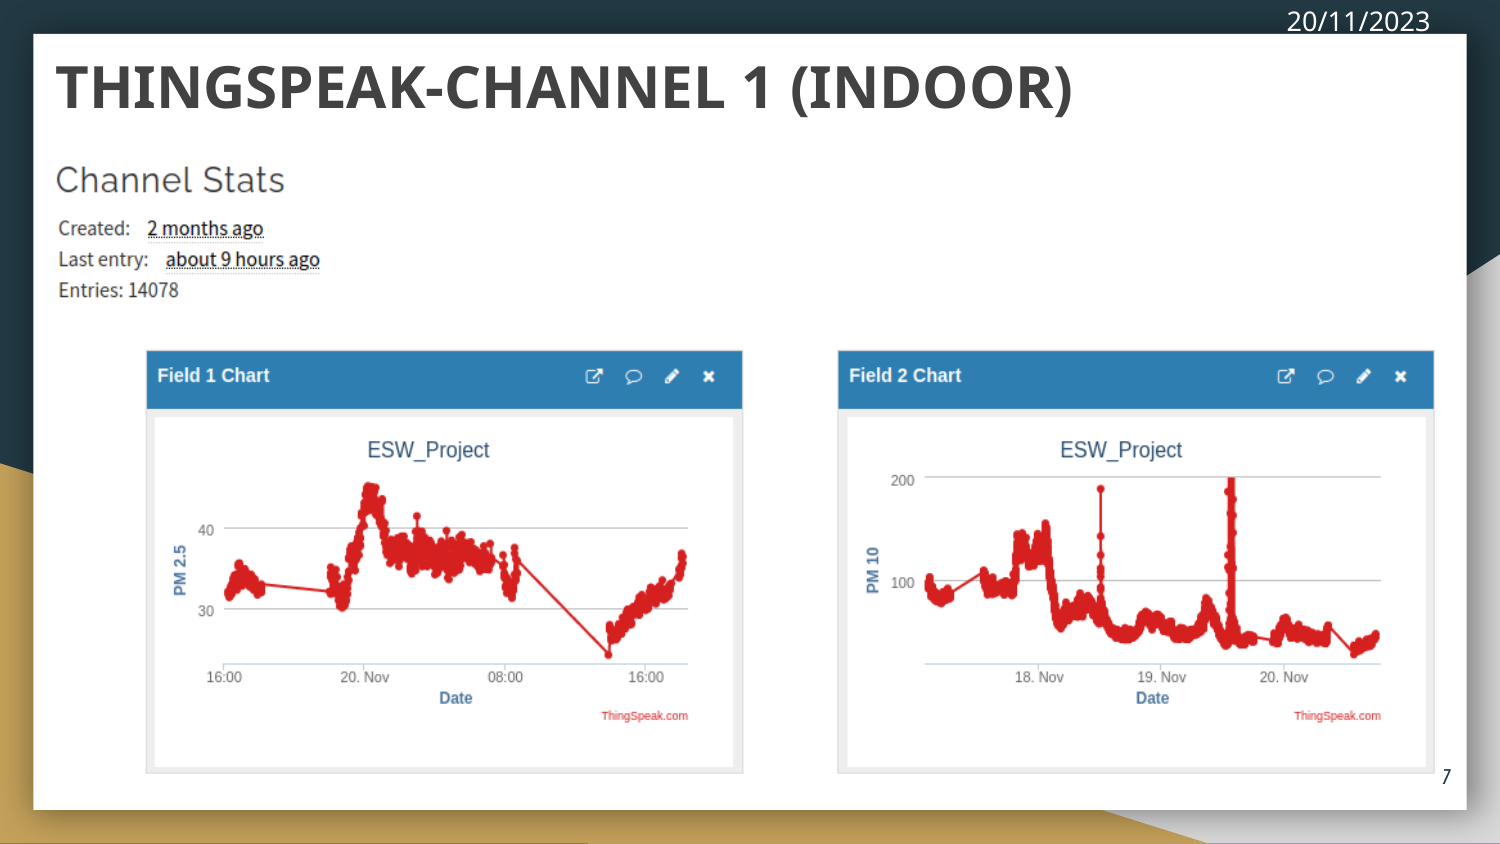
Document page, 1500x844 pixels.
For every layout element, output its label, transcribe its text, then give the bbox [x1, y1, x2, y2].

text_box 20/11/2023 [1271, 0, 1483, 84]
picture [52, 152, 1444, 782]
slide_number ‹#› [1376, 745, 1467, 810]
title THINGSPEAK-CHANNEL 1 (INDOOR) [40, 35, 1272, 193]
